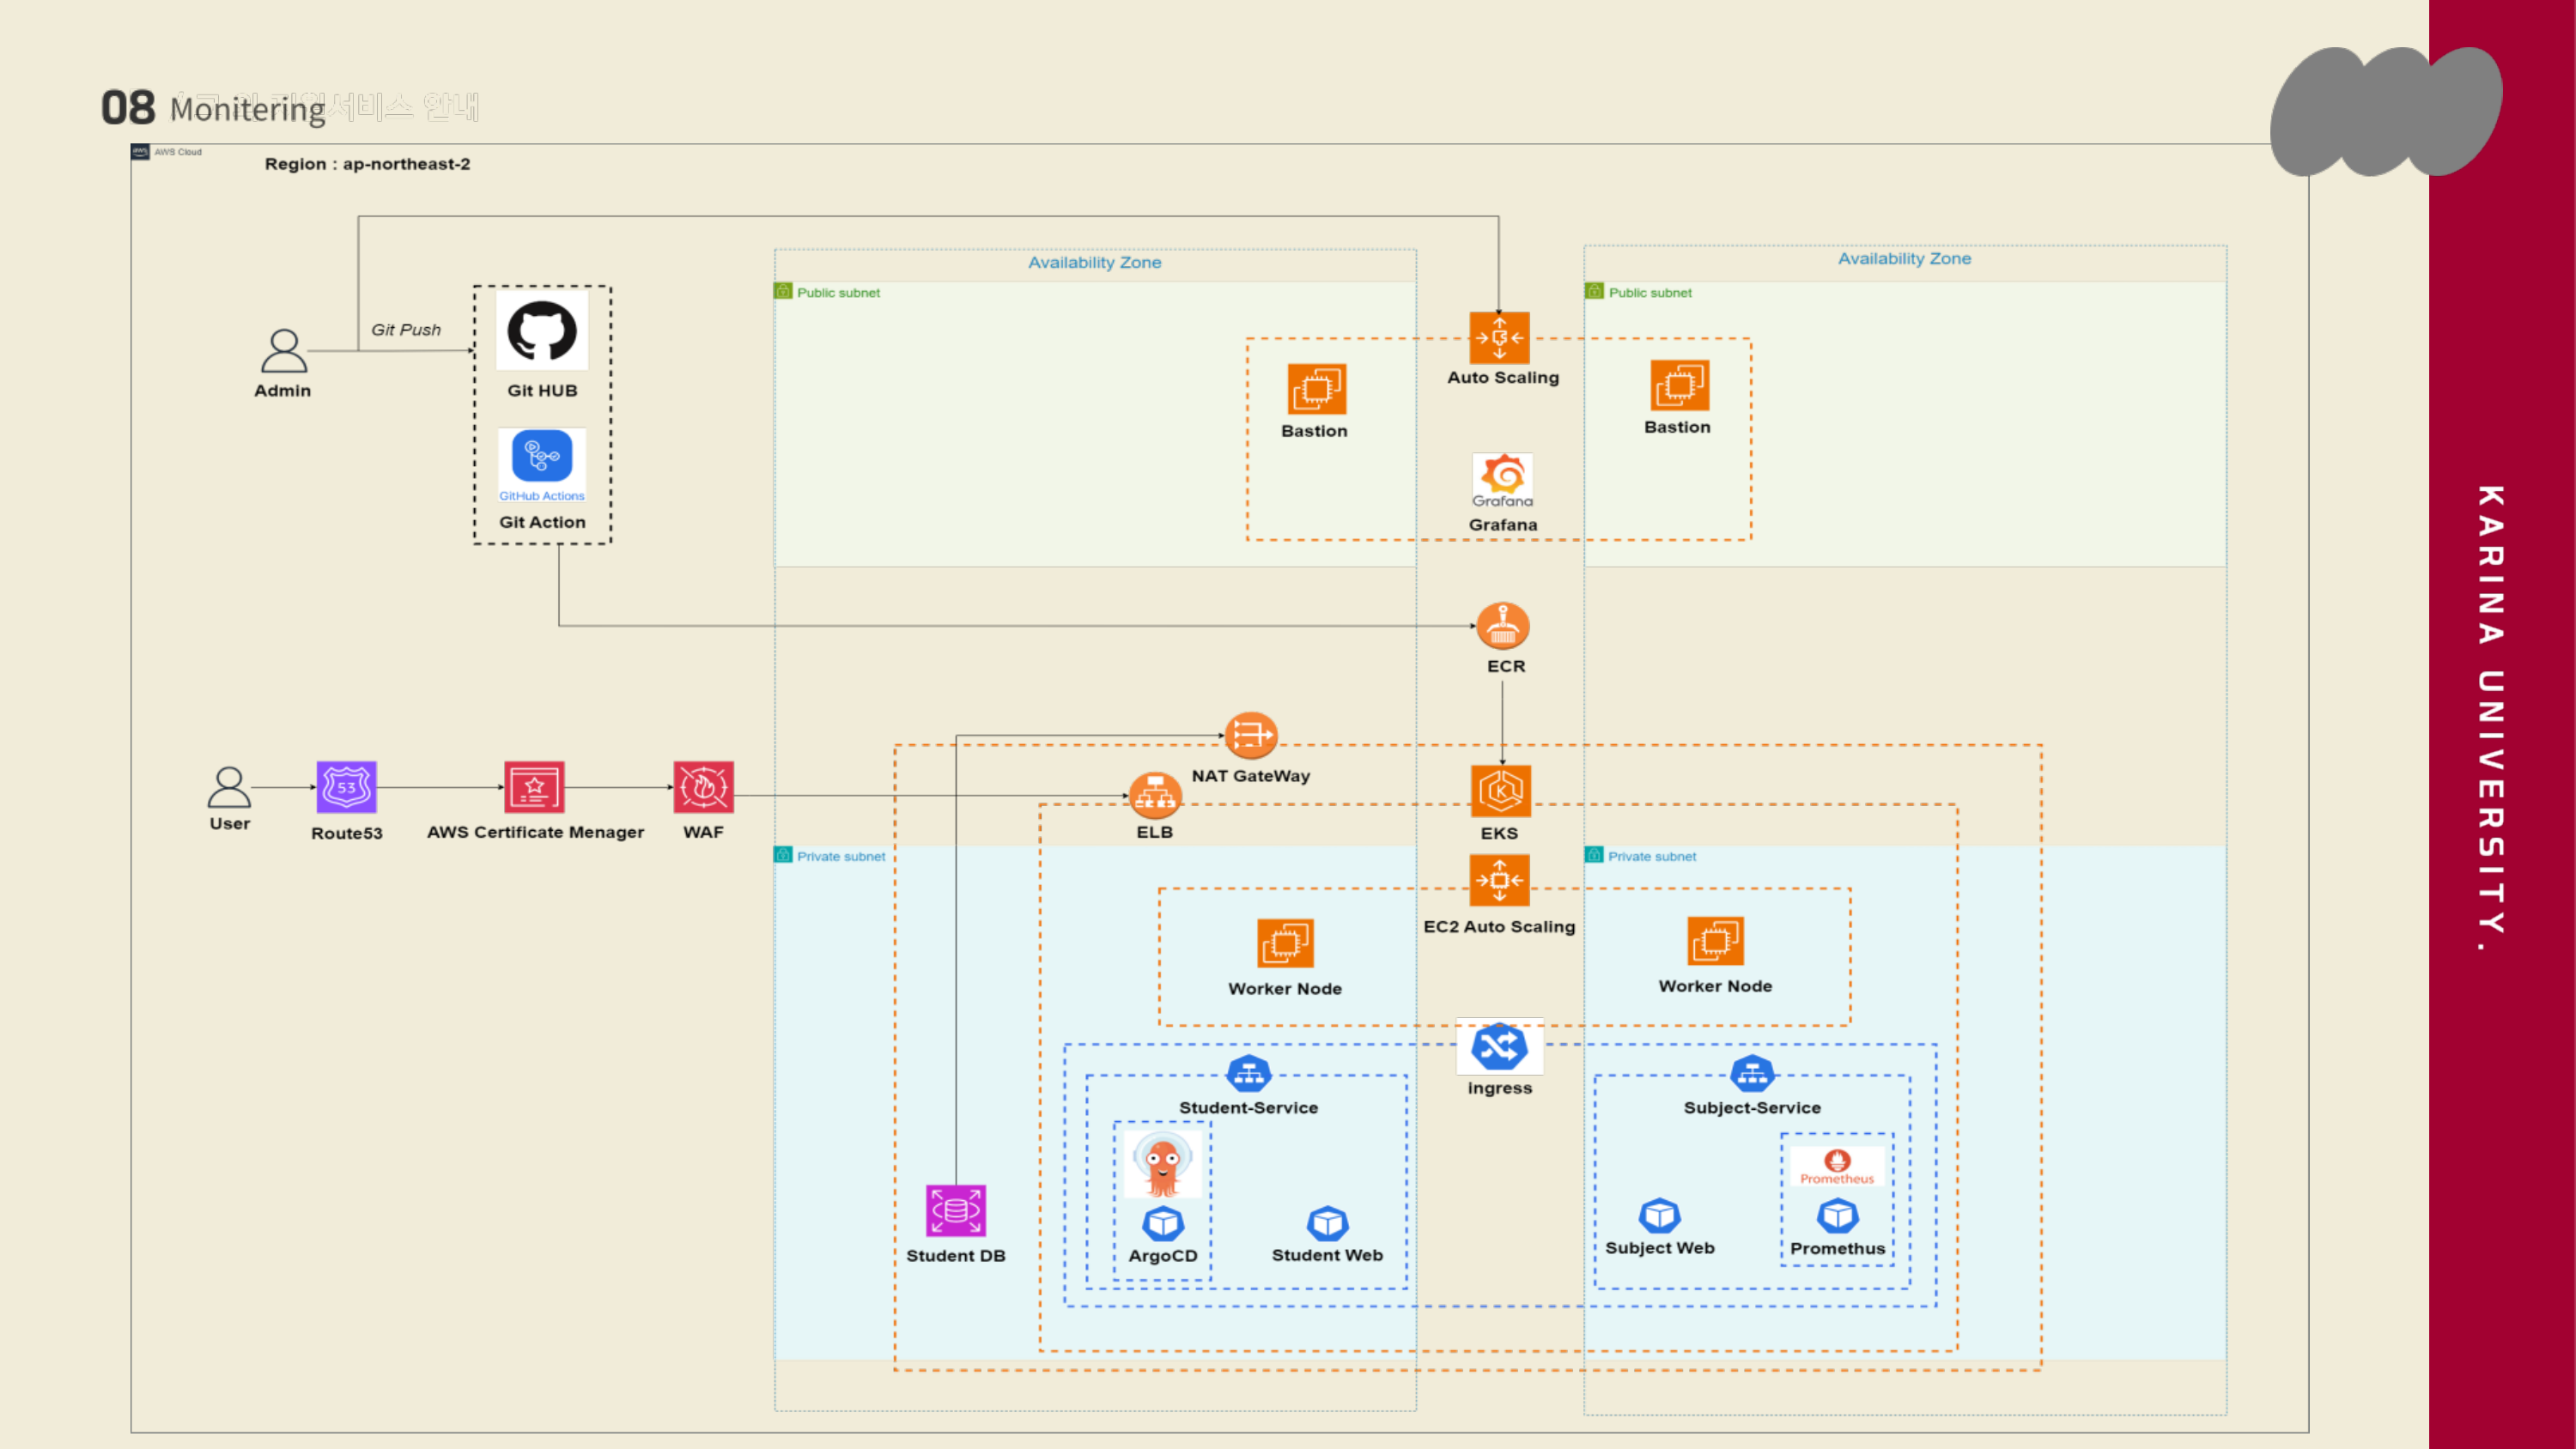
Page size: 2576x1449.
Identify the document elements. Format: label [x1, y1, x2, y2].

text_box [2429, 0, 2576, 682]
picture [87, 58, 505, 172]
text_box [2429, 770, 2576, 1449]
text_box [2270, 47, 2503, 179]
text_box [130, 143, 2310, 1434]
picture [2223, 683, 2576, 763]
